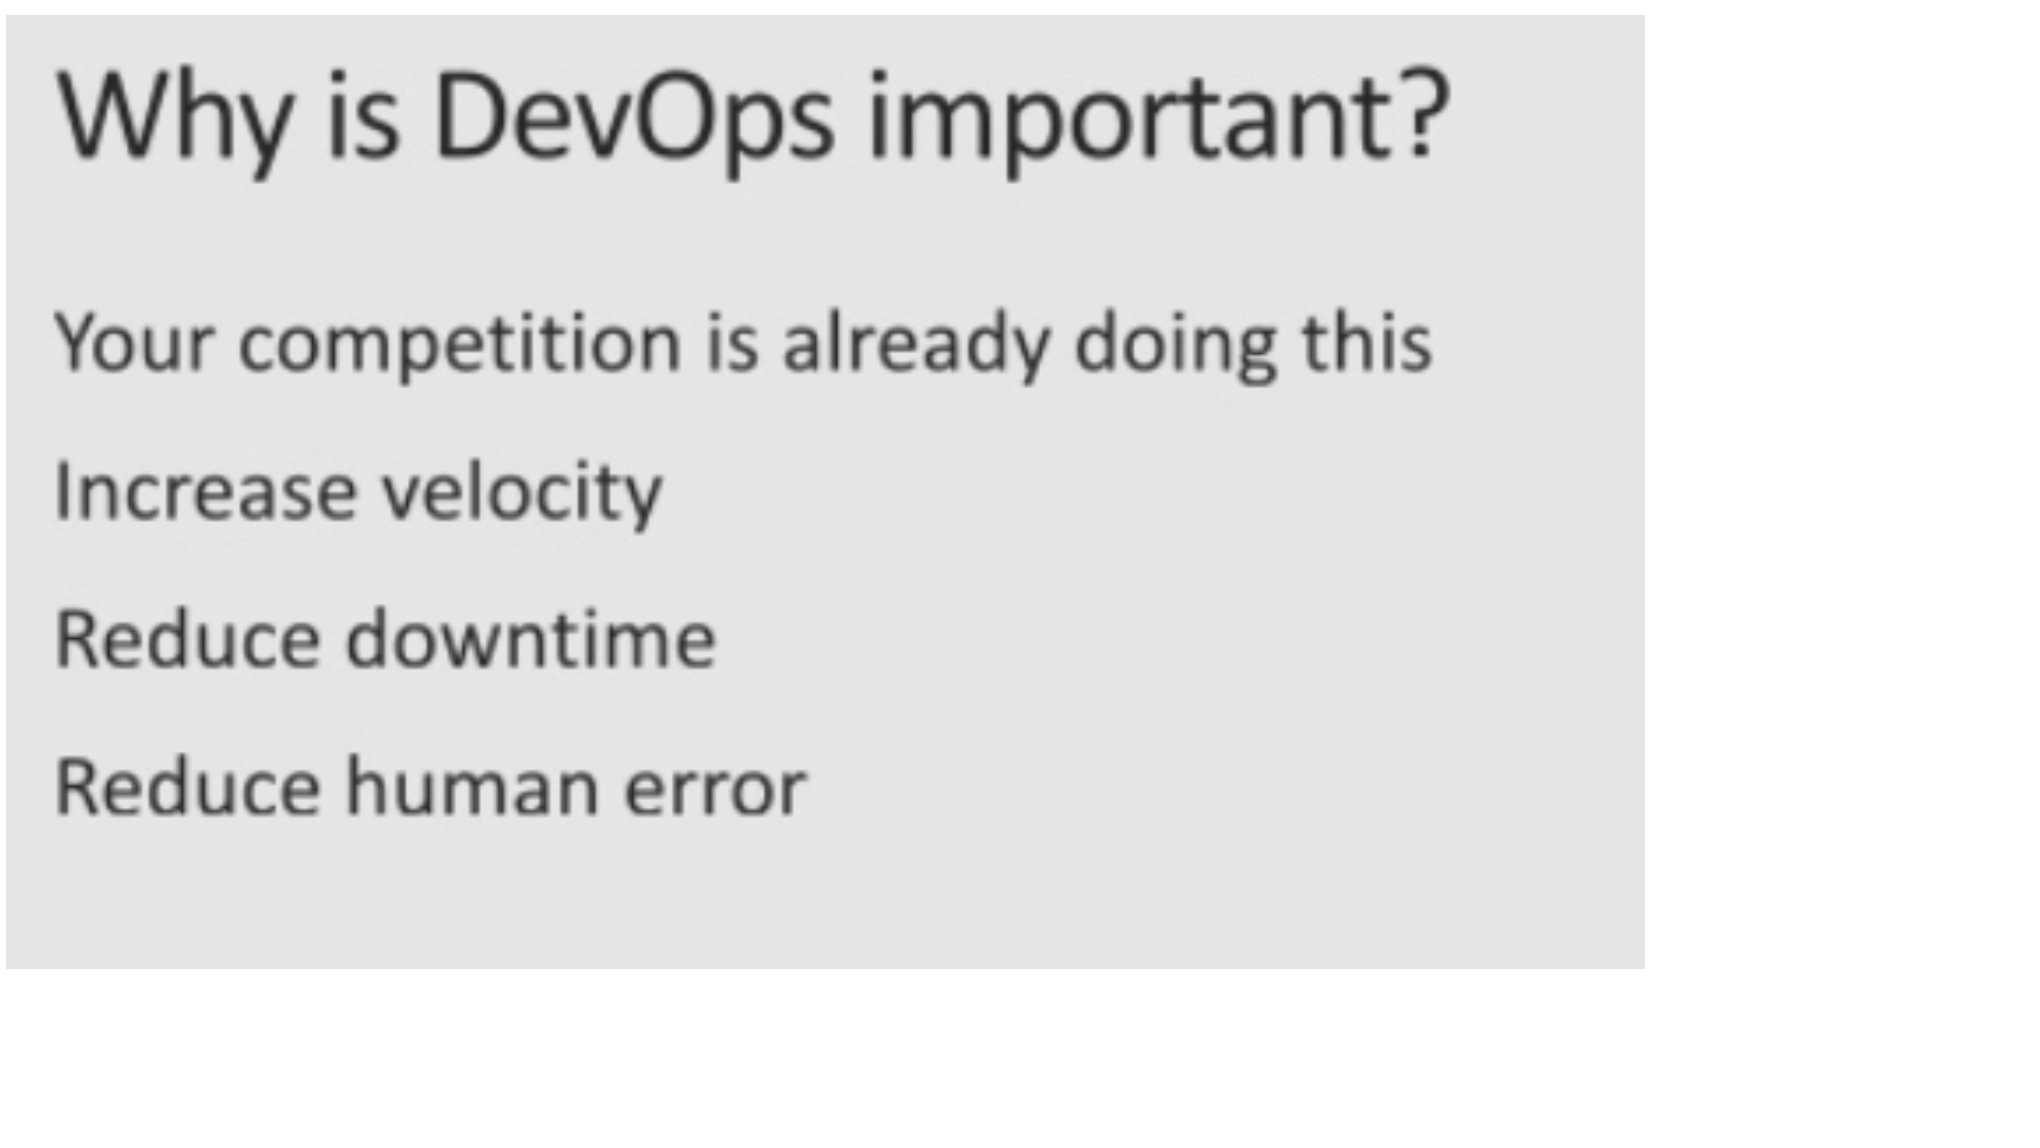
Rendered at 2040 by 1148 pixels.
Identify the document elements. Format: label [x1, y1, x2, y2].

picture [5, 15, 1645, 970]
